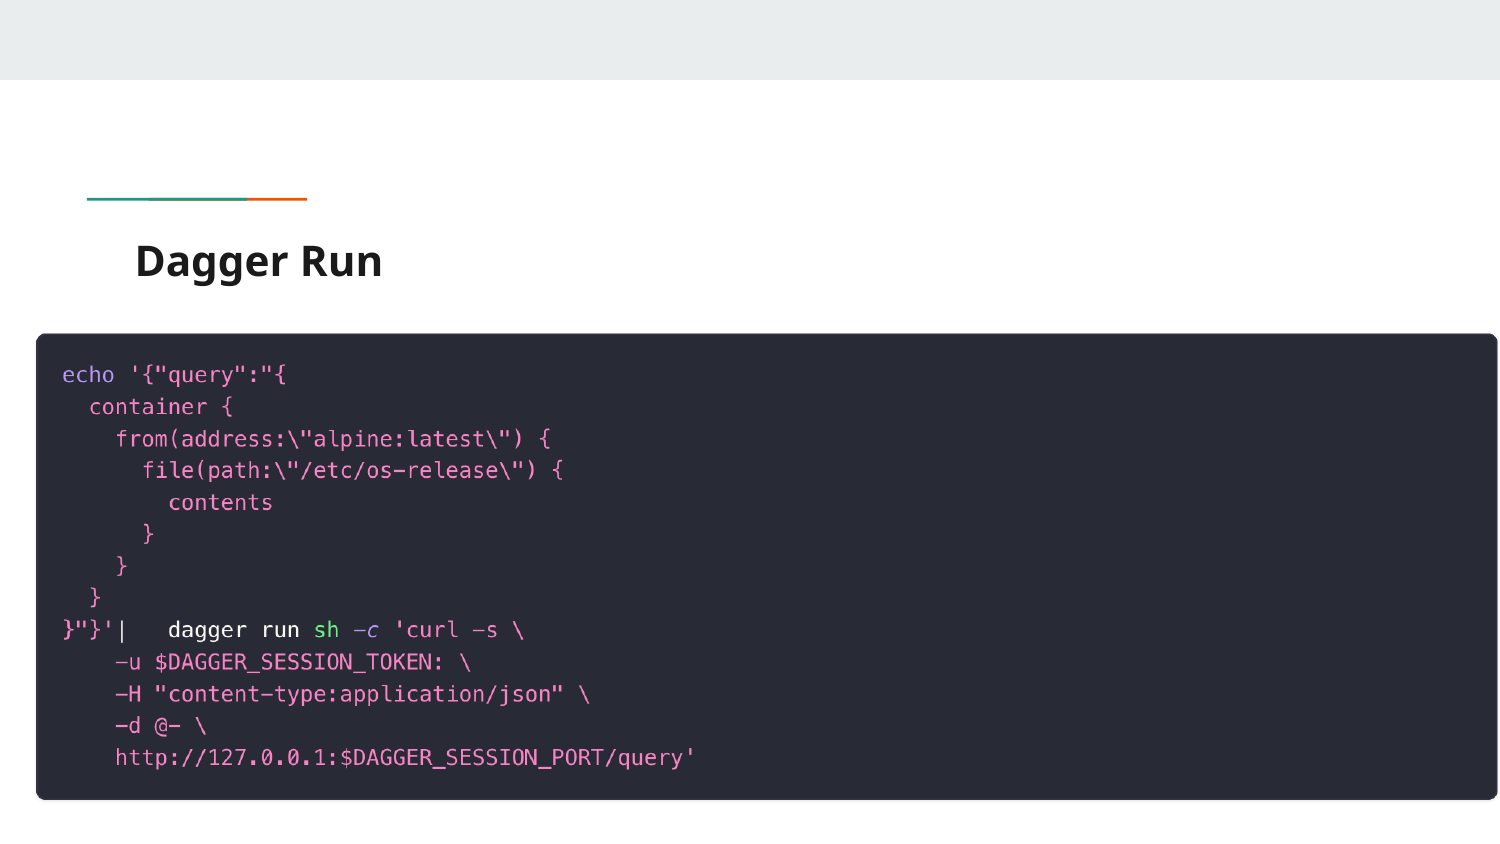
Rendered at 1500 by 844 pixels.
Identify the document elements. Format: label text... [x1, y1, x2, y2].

picture [21, 316, 1500, 818]
title Dagger Run [119, 216, 1381, 305]
